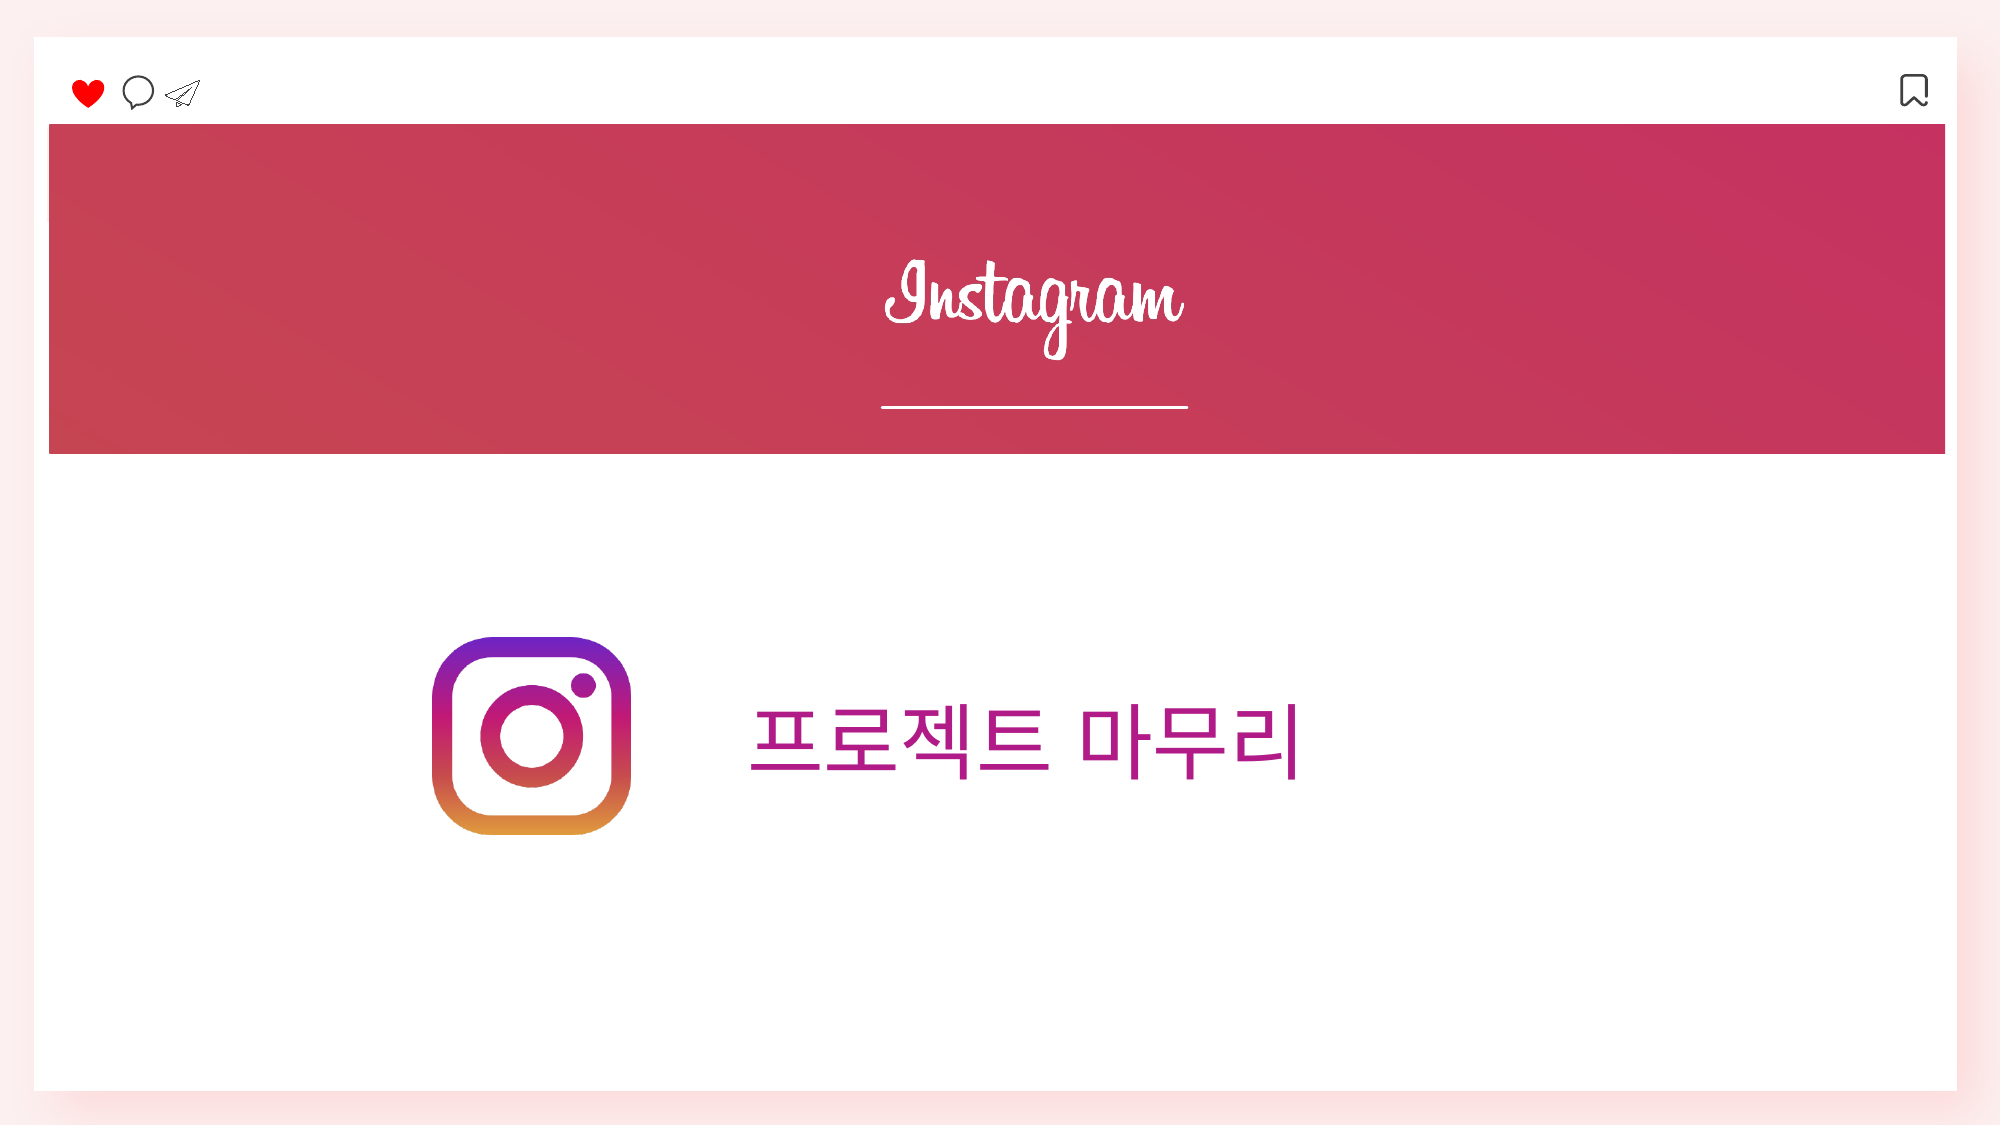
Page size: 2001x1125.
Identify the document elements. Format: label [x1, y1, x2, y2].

text_box [659, 671, 1358, 800]
picture [877, 244, 1190, 364]
picture [432, 637, 630, 835]
text_box [40, 43, 1951, 1085]
